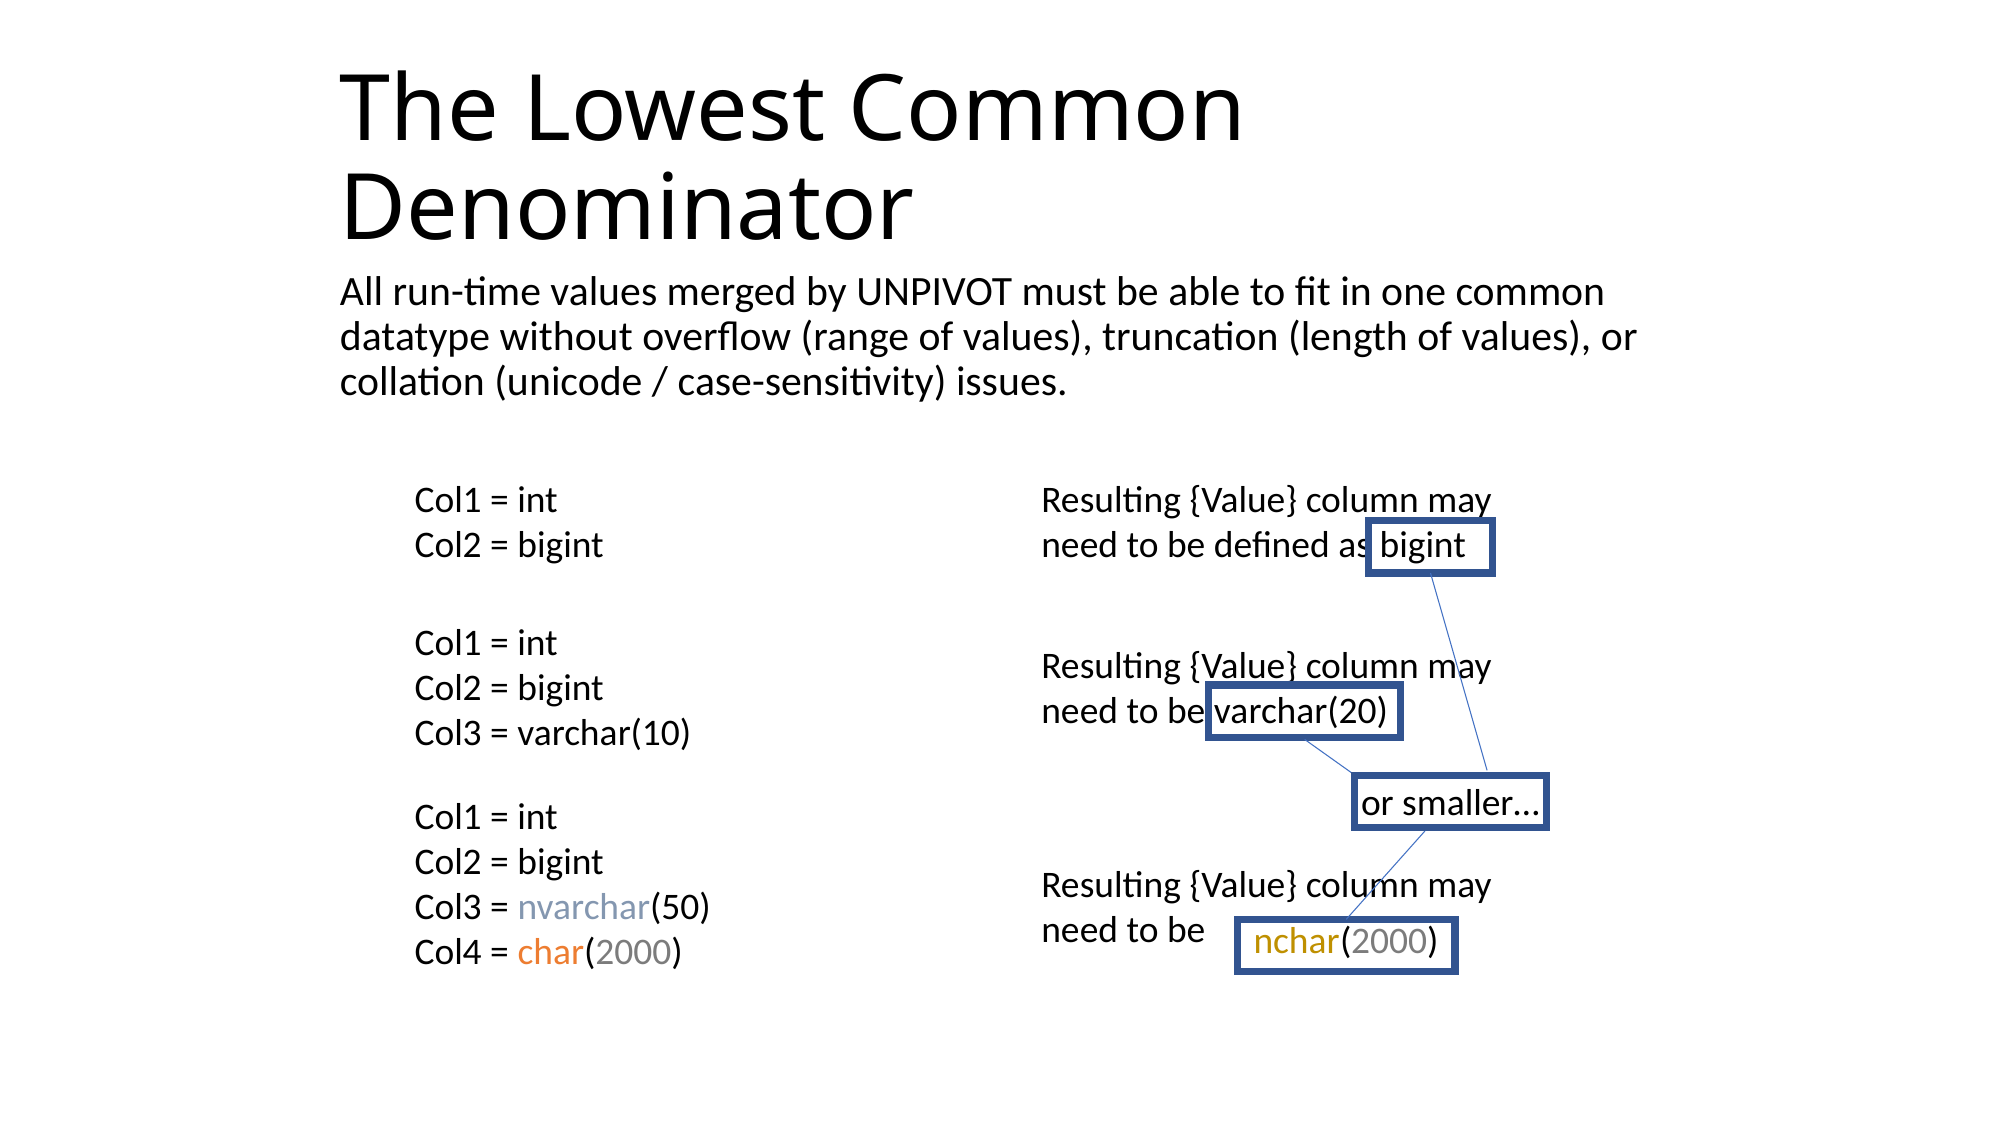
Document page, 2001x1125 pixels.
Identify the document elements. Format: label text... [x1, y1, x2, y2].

text_box Col1 = int Col2 = bigint [399, 468, 638, 573]
text_box Col1 = int Col2 = bigint Col3 = nvarchar(50) Col4 = char(2000) [399, 784, 763, 980]
title The Lowest Common Denominator [324, 66, 1675, 255]
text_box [1208, 520, 1628, 972]
list All run-time values merged by UNPIVOT must be able to fit in one common datatype without overflow (range of values), truncation (length of values), or collation (unicode / case-sensitivity) issues. [324, 262, 1675, 1005]
text_box Resulting {Value} column may need to be [1026, 852, 1208, 958]
text_box Col1 = int Col2 = bigint Col3 = varchar(10) [399, 610, 713, 761]
text_box Resulting {Value} column may need to be defined as bigint [1026, 468, 1523, 573]
text_box Resulting {Value} column may need to be varchar(20) [1026, 633, 1208, 739]
